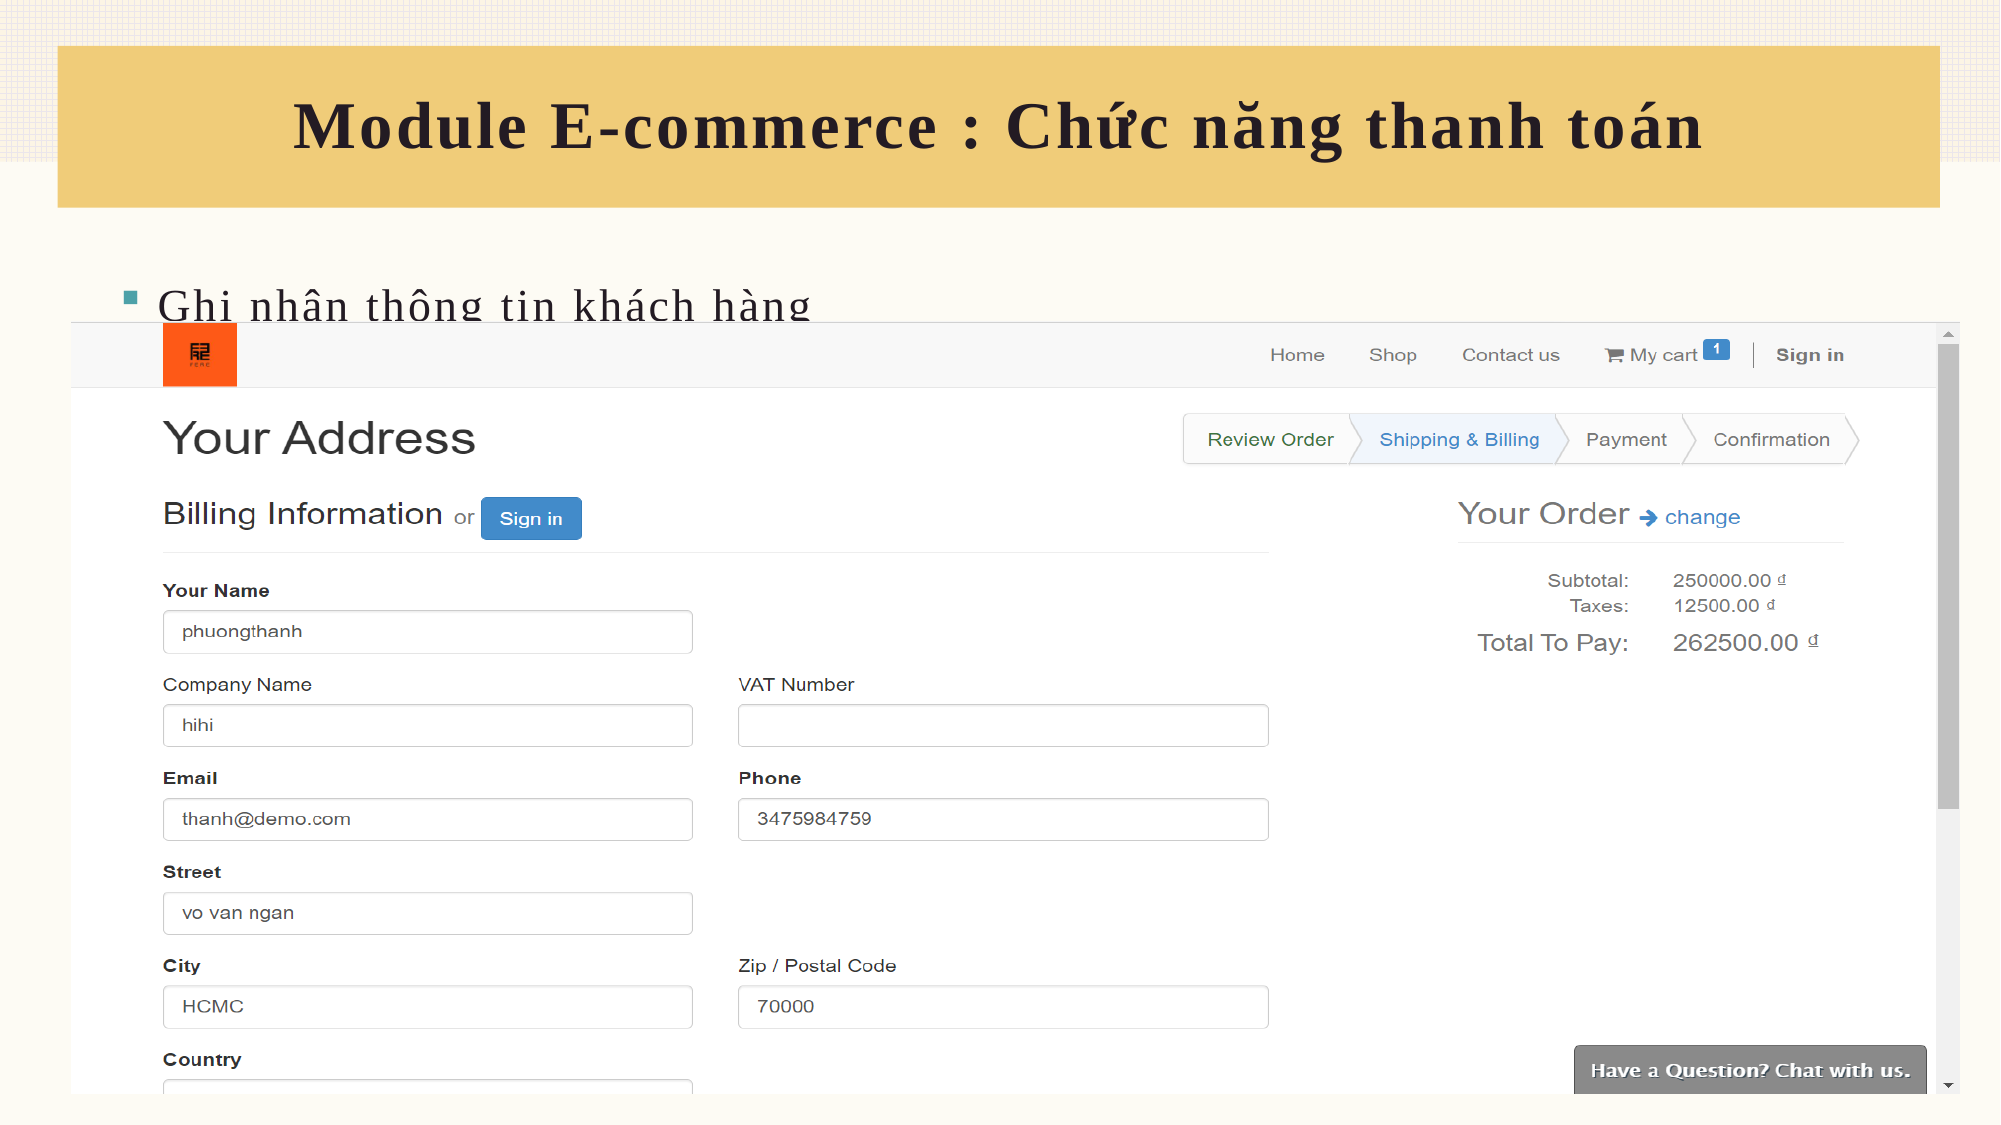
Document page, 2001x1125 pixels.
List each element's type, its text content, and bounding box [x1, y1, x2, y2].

list Ghi nhận thông tin khách hàng [104, 241, 1894, 321]
title Module E-commerce : Chức năng thanh toán [104, 79, 1894, 176]
picture [71, 321, 1960, 1094]
